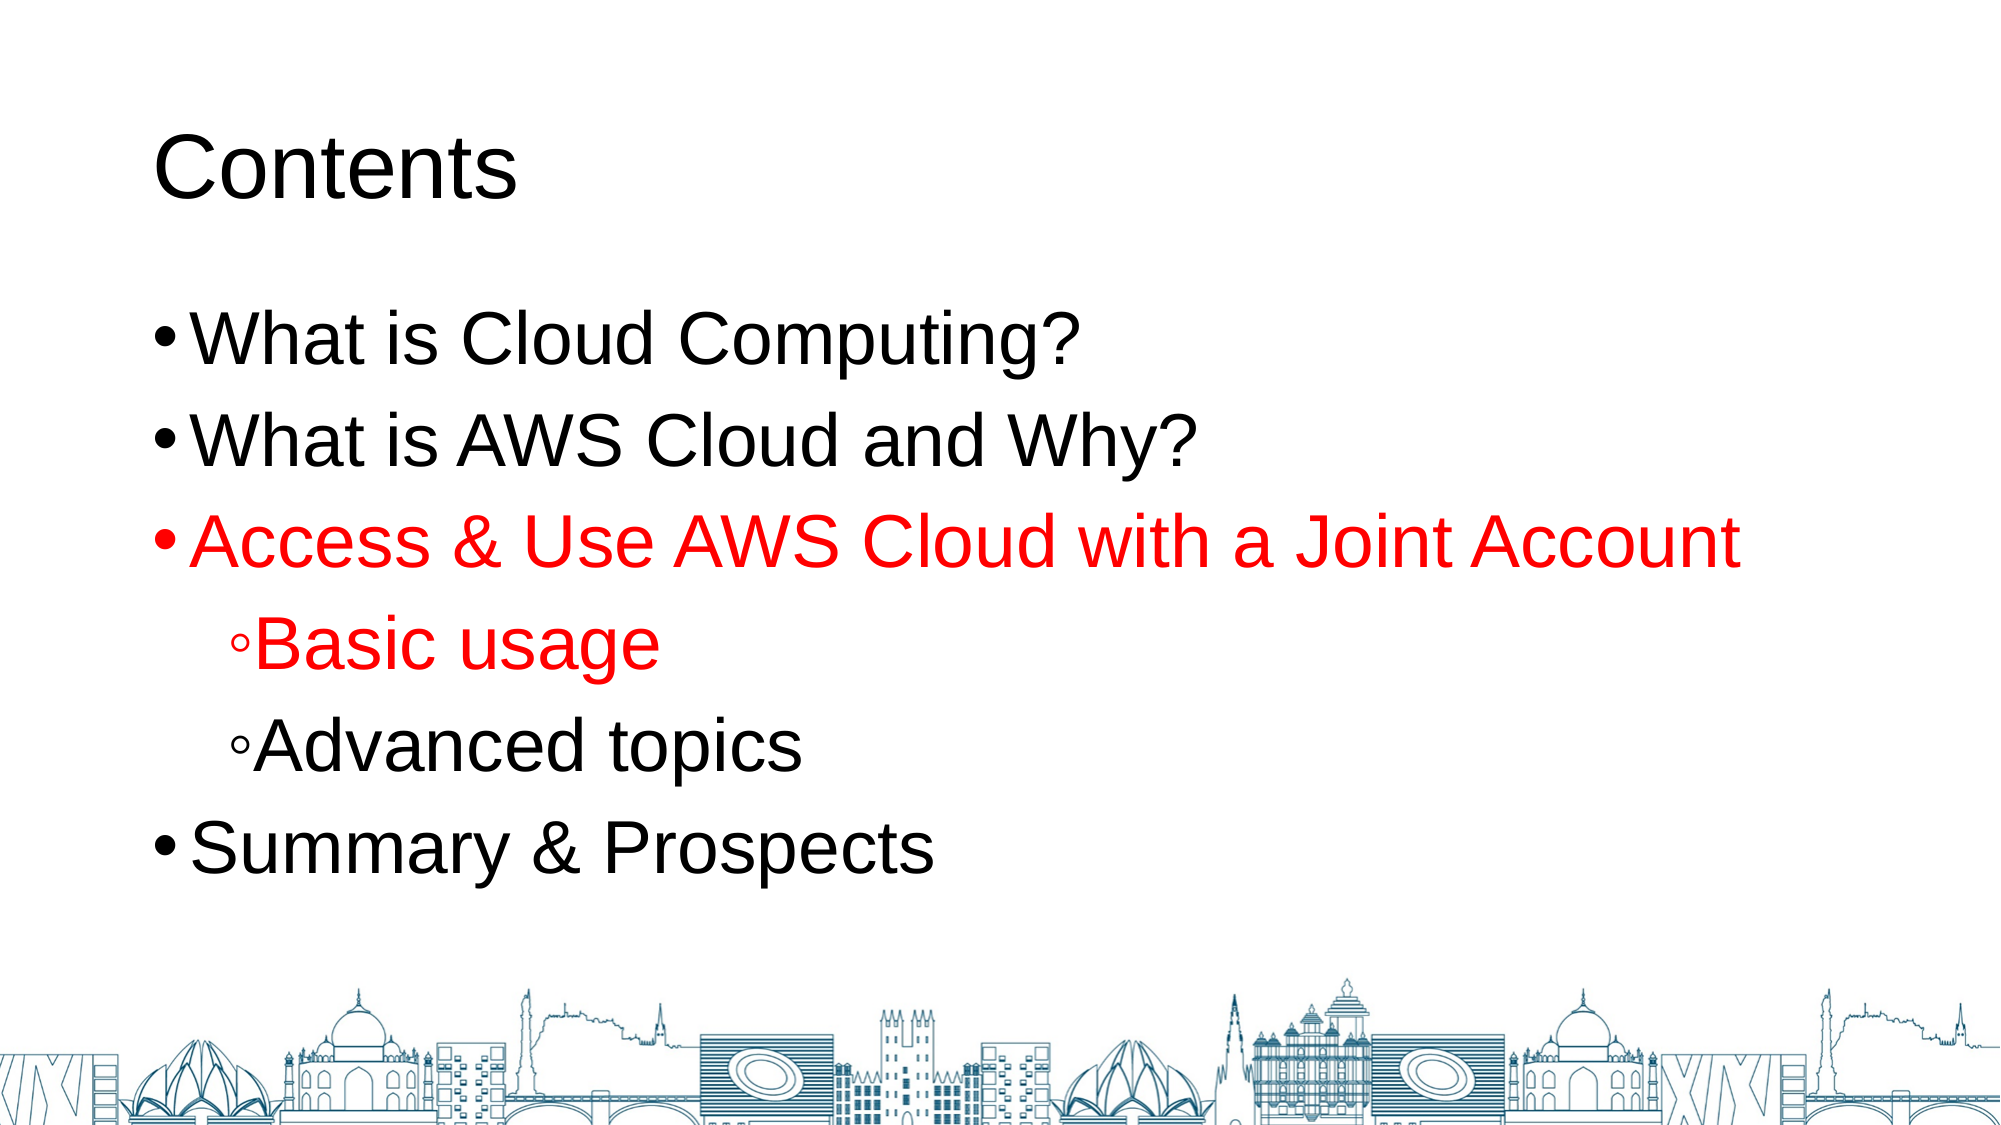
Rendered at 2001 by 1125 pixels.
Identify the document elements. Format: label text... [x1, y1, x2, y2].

list What is Cloud Computing? What is AWS Cloud and Why? Access & Use AWS Cloud with a Joint Account Basic usage Advanced topics Summary & Prospects [137, 291, 1863, 1003]
picture [0, 0, 2000, 1125]
title Contents [137, 59, 1863, 278]
